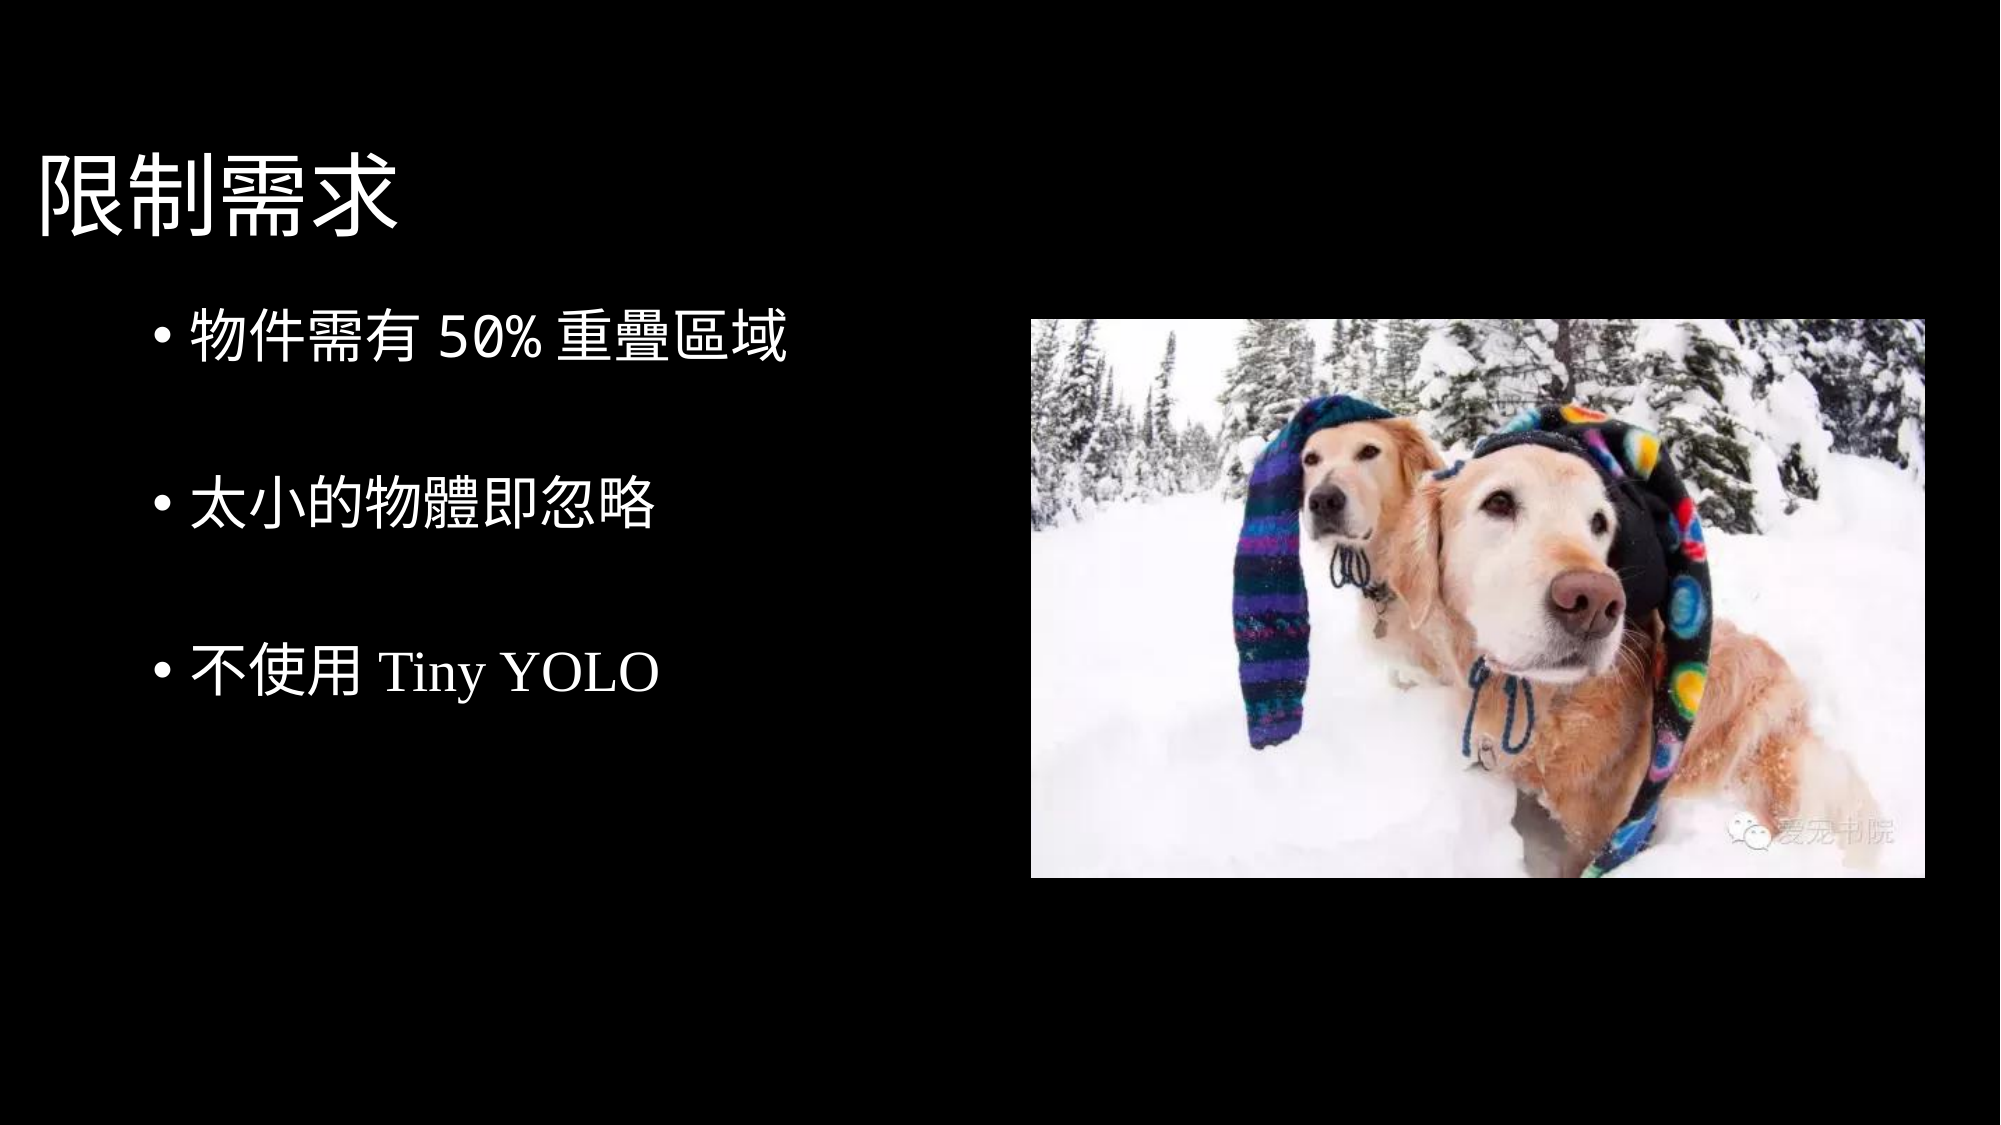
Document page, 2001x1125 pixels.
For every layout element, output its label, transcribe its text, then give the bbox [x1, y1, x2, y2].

list 物件需有50%重疊區域 太小的物體即忽略 不使用Tiny YOLO [137, 299, 1863, 1014]
title 限制需求 [19, 110, 1597, 289]
picture [1031, 319, 1925, 878]
